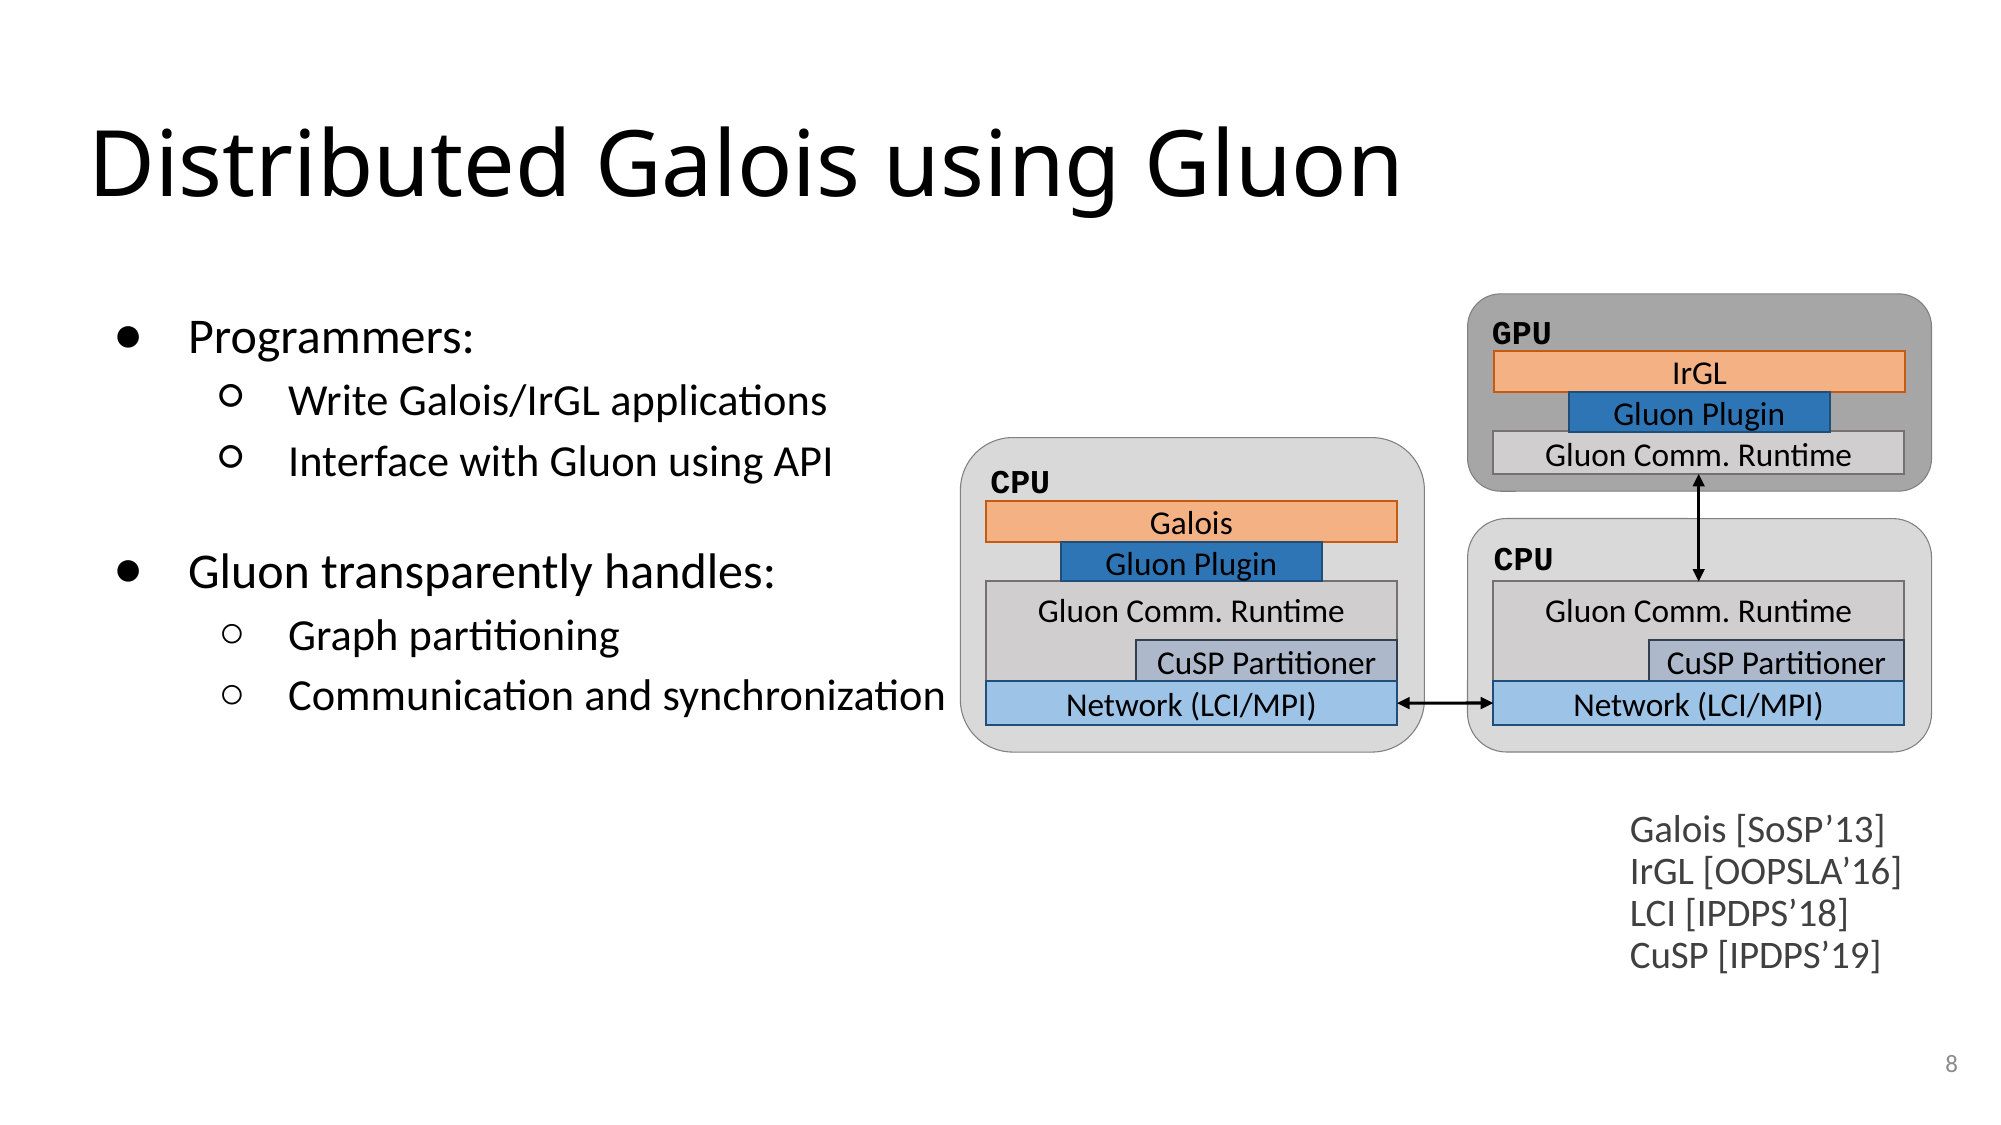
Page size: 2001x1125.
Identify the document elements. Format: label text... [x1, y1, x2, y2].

text_box CPU [979, 437, 1425, 753]
text_box CPU [1466, 517, 1697, 701]
slide_number 8 [1853, 1019, 1974, 1106]
title Distributed Galois using Gluon [68, 97, 1932, 252]
text_box Gluon Comm. Runtime [1492, 580, 1905, 680]
text_box CuSP Partitioner [1648, 639, 1905, 680]
text_box CPU [1466, 518, 1933, 753]
text_box Gluon Plugin [1060, 541, 1323, 582]
text_box Galois [985, 500, 1398, 543]
text_box Gluon Comm. Runtime [1492, 430, 1905, 475]
text_box Gluon Comm. Runtime [985, 580, 1398, 680]
text_box Network (LCI/MPI) [985, 680, 1398, 726]
text_box GPU [1467, 293, 1933, 492]
text_box Gluon Plugin [1568, 391, 1831, 433]
list Programmers: Write Galois/IrGL applications Interface with Gluon using API Gluon transparently handles: Graph partitioning Communication and synchronization [68, 275, 979, 997]
text_box IrGL [1493, 350, 1906, 393]
text_box Network (LCI/MPI) [1492, 680, 1905, 726]
text_box Galois [SoSP’13] IrGL [OOPSLA’16] LCI [IPDPS’18] CuSP [IPDPS’19] [1584, 788, 1932, 1029]
text_box CuSP Partitioner [1135, 639, 1398, 680]
